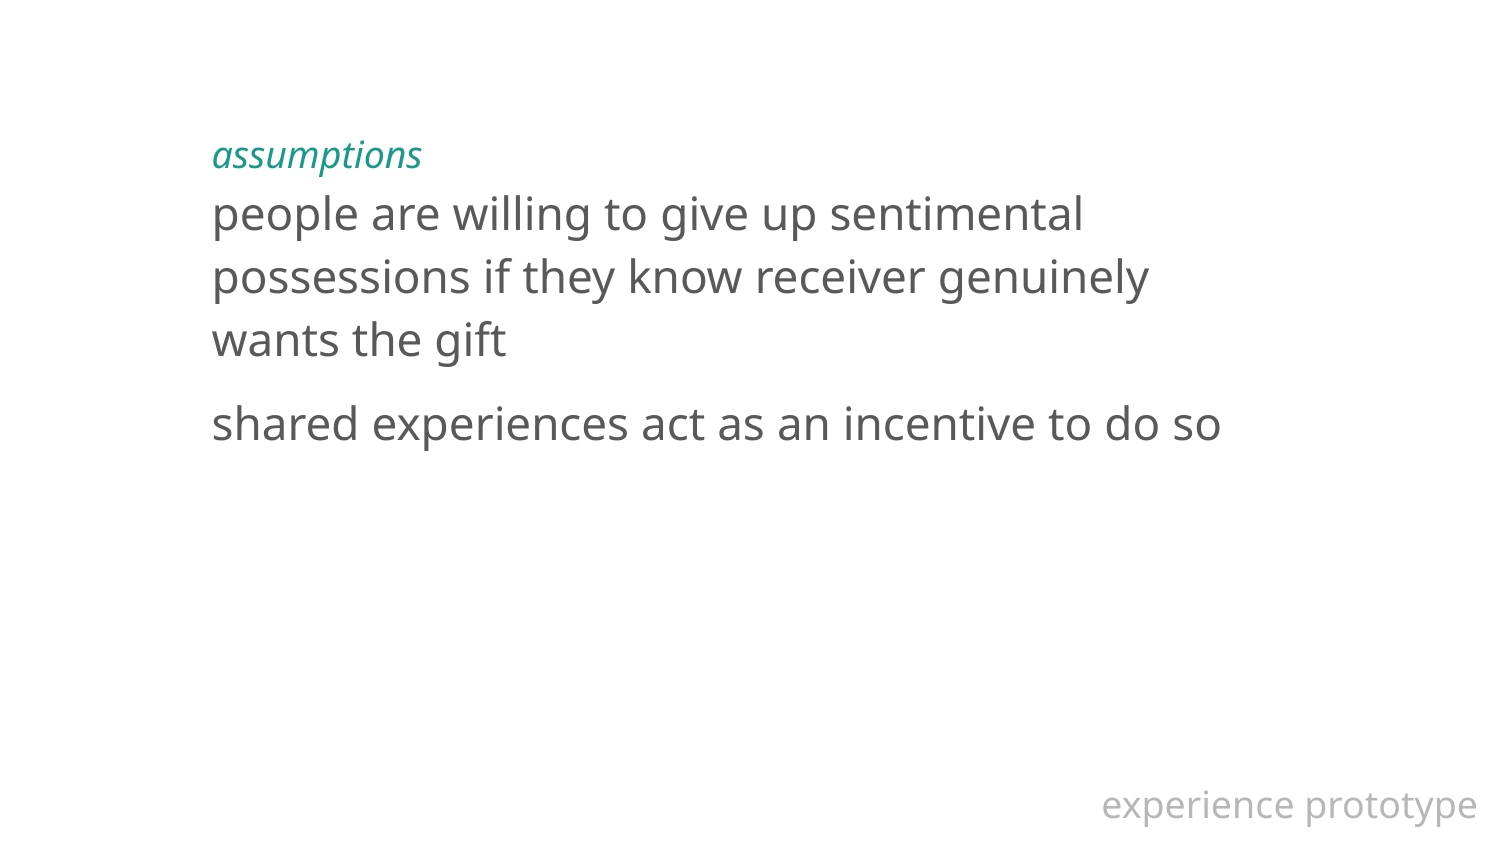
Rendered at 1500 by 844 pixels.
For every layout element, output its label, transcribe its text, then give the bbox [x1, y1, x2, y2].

title experience prototype [232, 766, 1494, 844]
text_box assumptions people are willing to give up sentimental possessions if they know receiver genuinely wants the gift shared experiences act as an incentive to do so [196, 109, 1304, 464]
